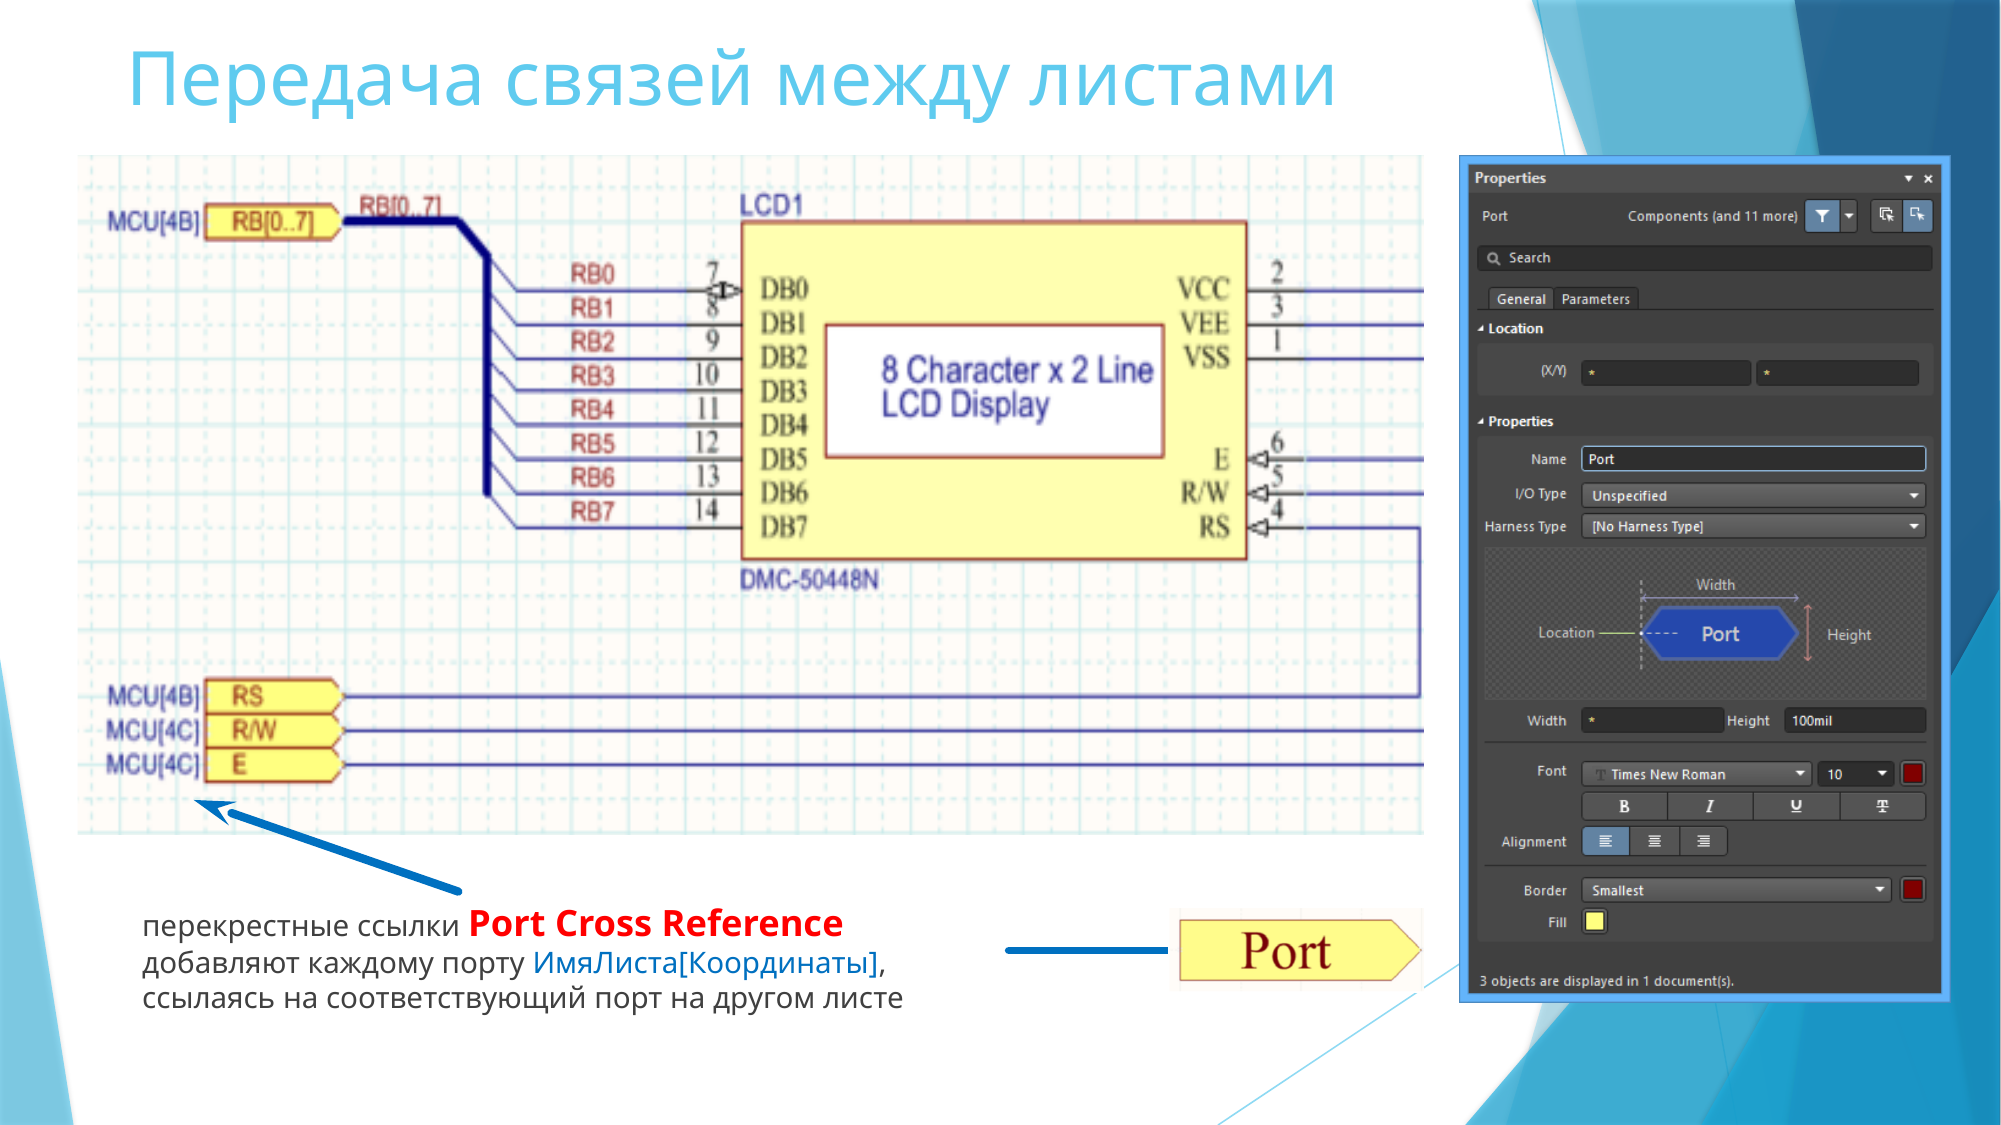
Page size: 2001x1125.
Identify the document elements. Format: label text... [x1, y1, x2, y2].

title Передача связей между листами [111, 22, 1522, 240]
picture [1458, 154, 1951, 1004]
list перекрестные ссылки Port Cross Reference добавляют каждому порту ИмяЛиста[Координаты], ссылаясь на соответствующий порт на другом листе [127, 892, 950, 1046]
picture [1167, 907, 1425, 994]
picture [76, 154, 1425, 835]
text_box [193, 799, 459, 893]
